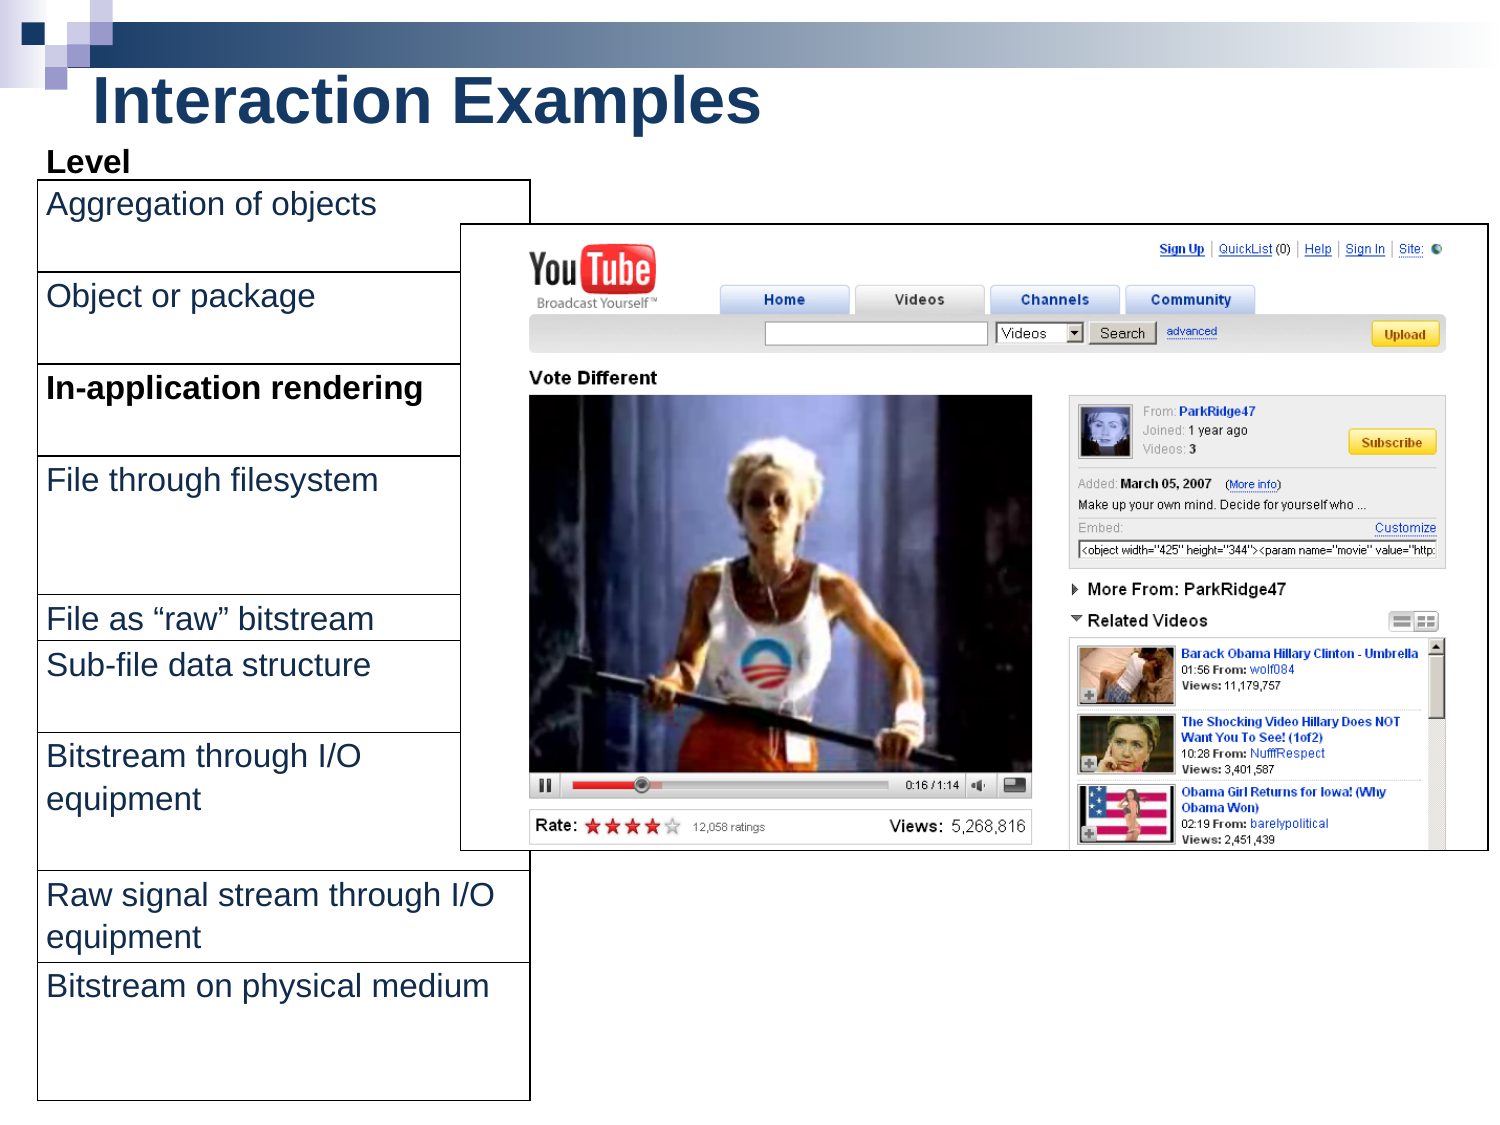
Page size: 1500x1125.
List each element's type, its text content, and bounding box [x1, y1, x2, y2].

table_cell File through filesystem [38, 457, 456, 594]
table_cell Bitstream on physical medium [38, 963, 529, 1100]
table_cell Bitstream through I/O equipment [38, 733, 529, 870]
picture [461, 224, 1488, 851]
table_cell Raw signal stream through I/O equipment [38, 871, 529, 962]
table_cell Aggregation of objects [38, 181, 529, 271]
table_header Level [38, 134, 530, 179]
table_cell File as “raw” bitstream [38, 595, 456, 640]
text_box Interaction Examples [78, 49, 779, 145]
table_cell In-application rendering [38, 365, 456, 455]
table_cell Object or package [38, 273, 456, 363]
table_cell Sub-file data structure [38, 641, 456, 732]
